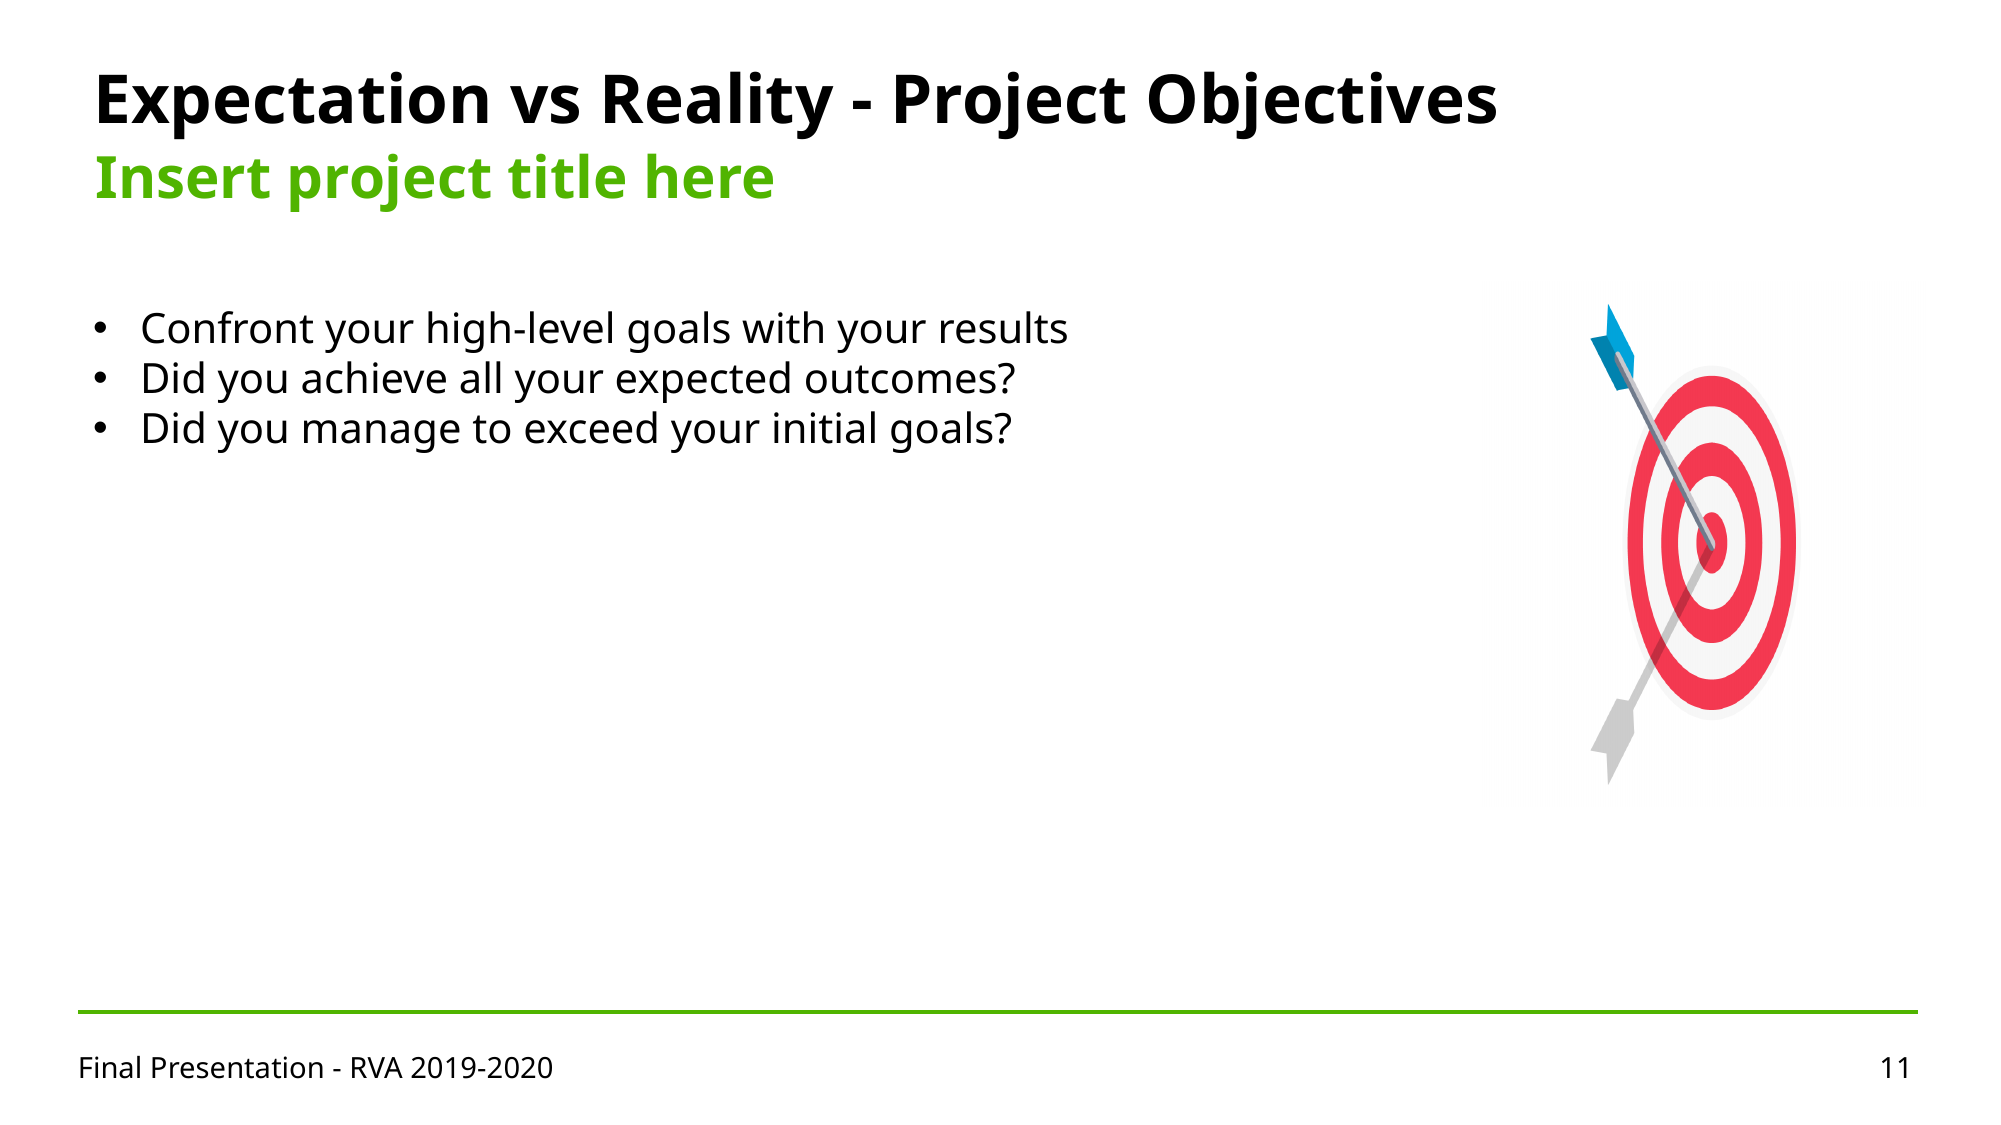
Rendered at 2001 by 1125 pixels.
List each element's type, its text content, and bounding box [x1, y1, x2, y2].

text_box Expectation vs Reality - Project Objectives [78, 54, 1922, 146]
text_box 11 [1807, 1041, 1928, 1093]
text_box Final Presentation - RVA 2019-2020 [63, 1041, 606, 1093]
text_box Confront your high-level goals with your results Did you achieve all your expected outcomes? Did you manage to exceed your initial goals? [78, 294, 1149, 460]
text_box Insert project title here [95, 140, 1922, 281]
picture [1482, 281, 1928, 807]
